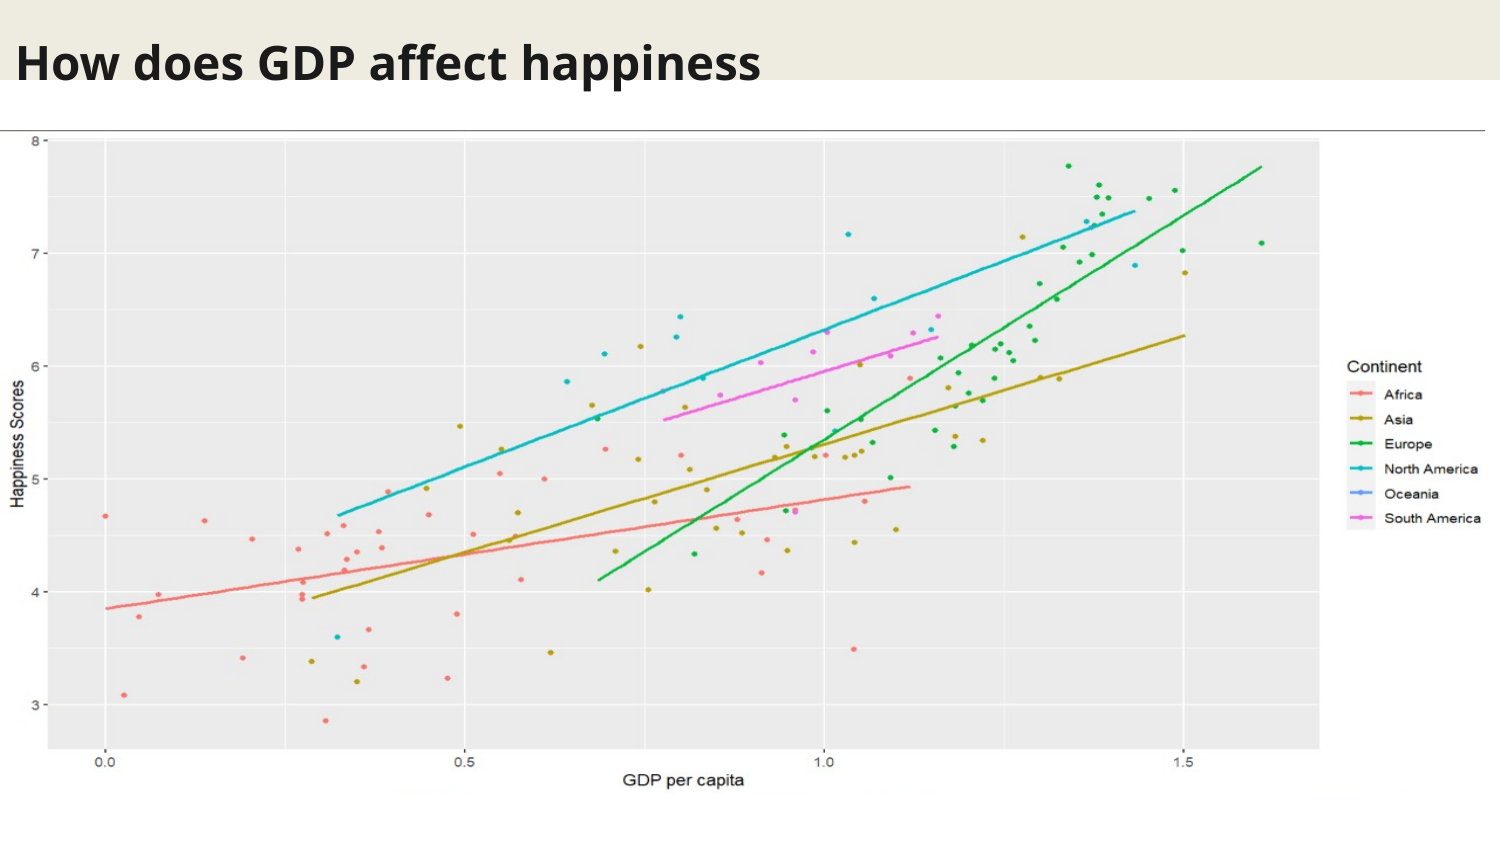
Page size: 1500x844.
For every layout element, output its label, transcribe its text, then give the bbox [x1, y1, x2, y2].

text_box How does GDP affect happiness [0, 17, 1262, 106]
picture [0, 130, 1486, 795]
